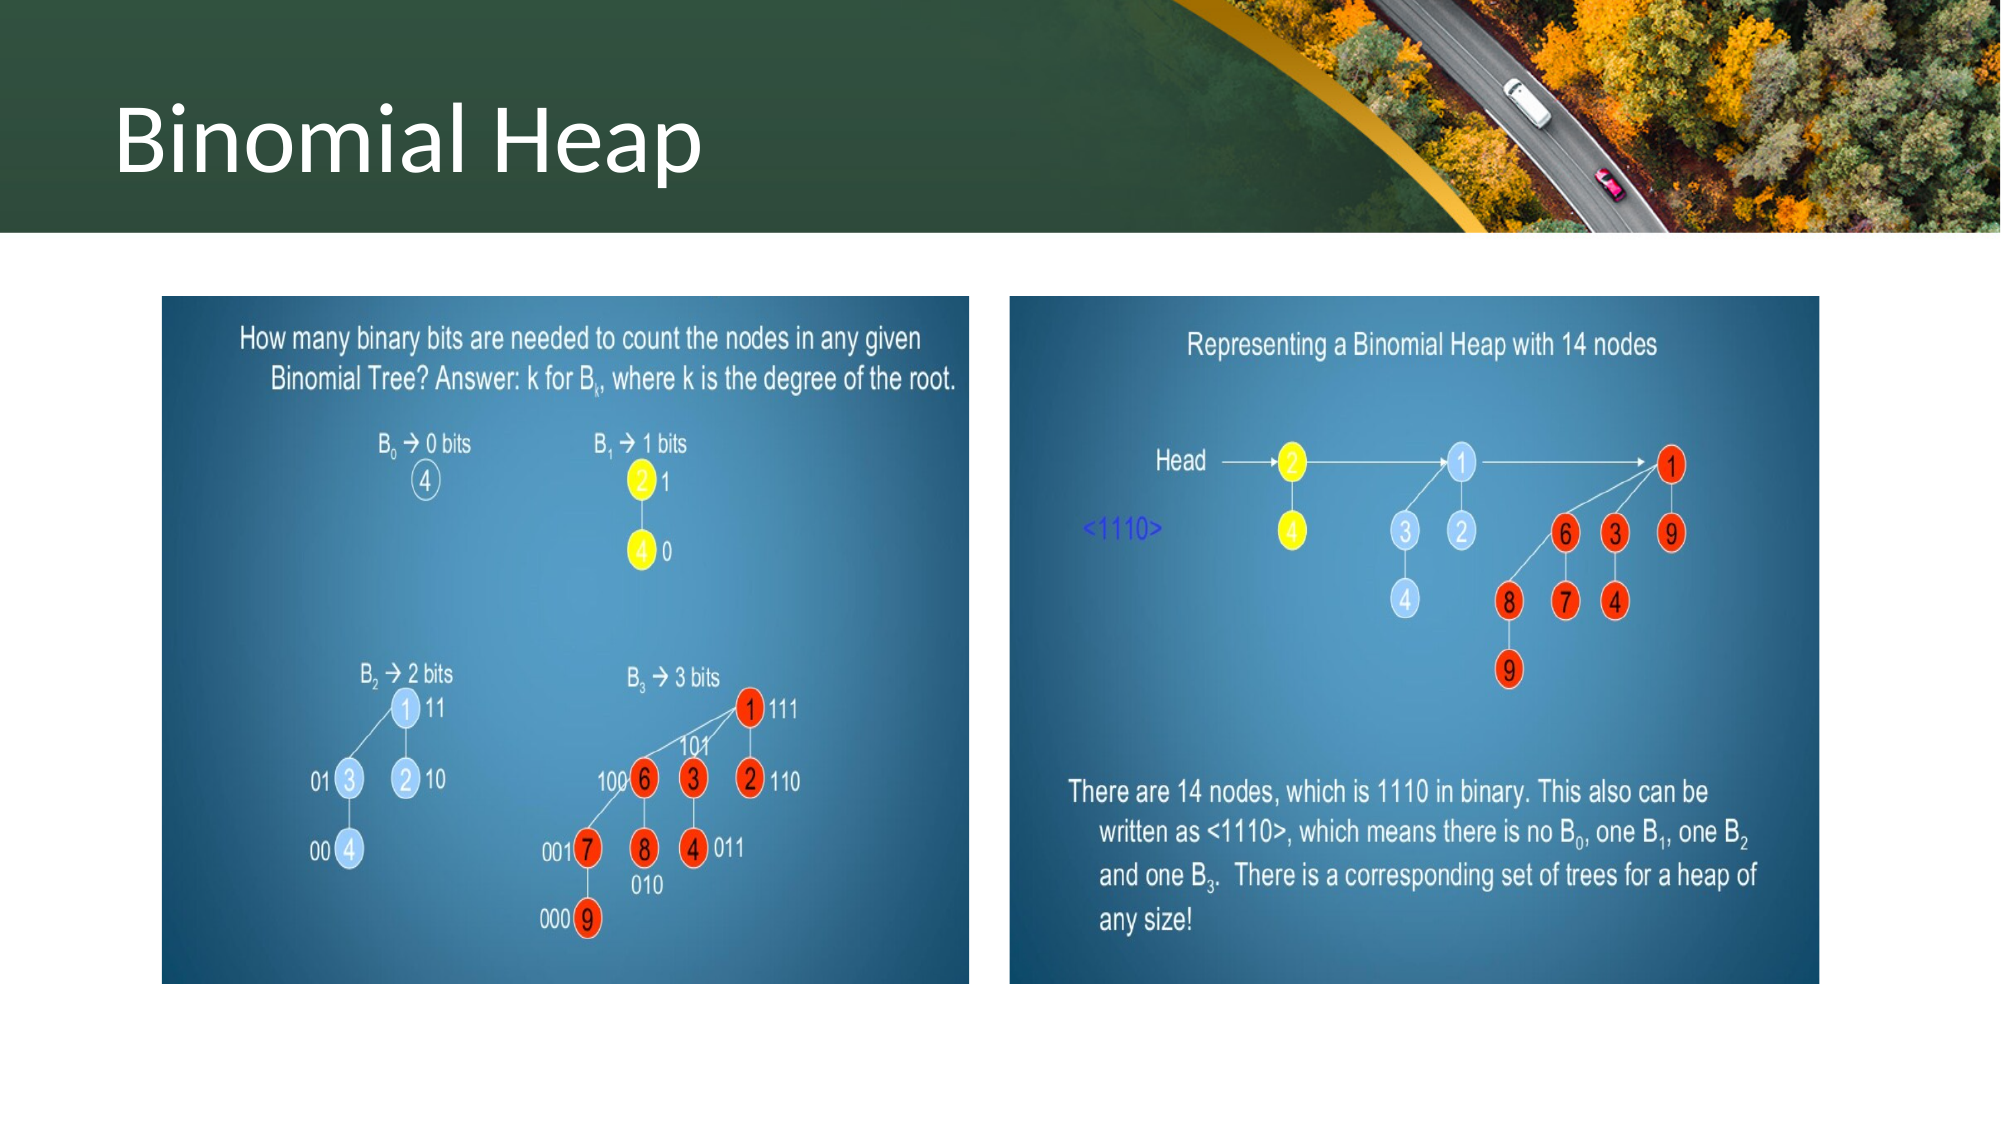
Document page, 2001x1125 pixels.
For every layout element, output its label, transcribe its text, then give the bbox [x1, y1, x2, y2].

title Binomial Heap [98, 49, 1905, 217]
picture [0, 0, 2001, 1125]
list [161, 295, 970, 984]
